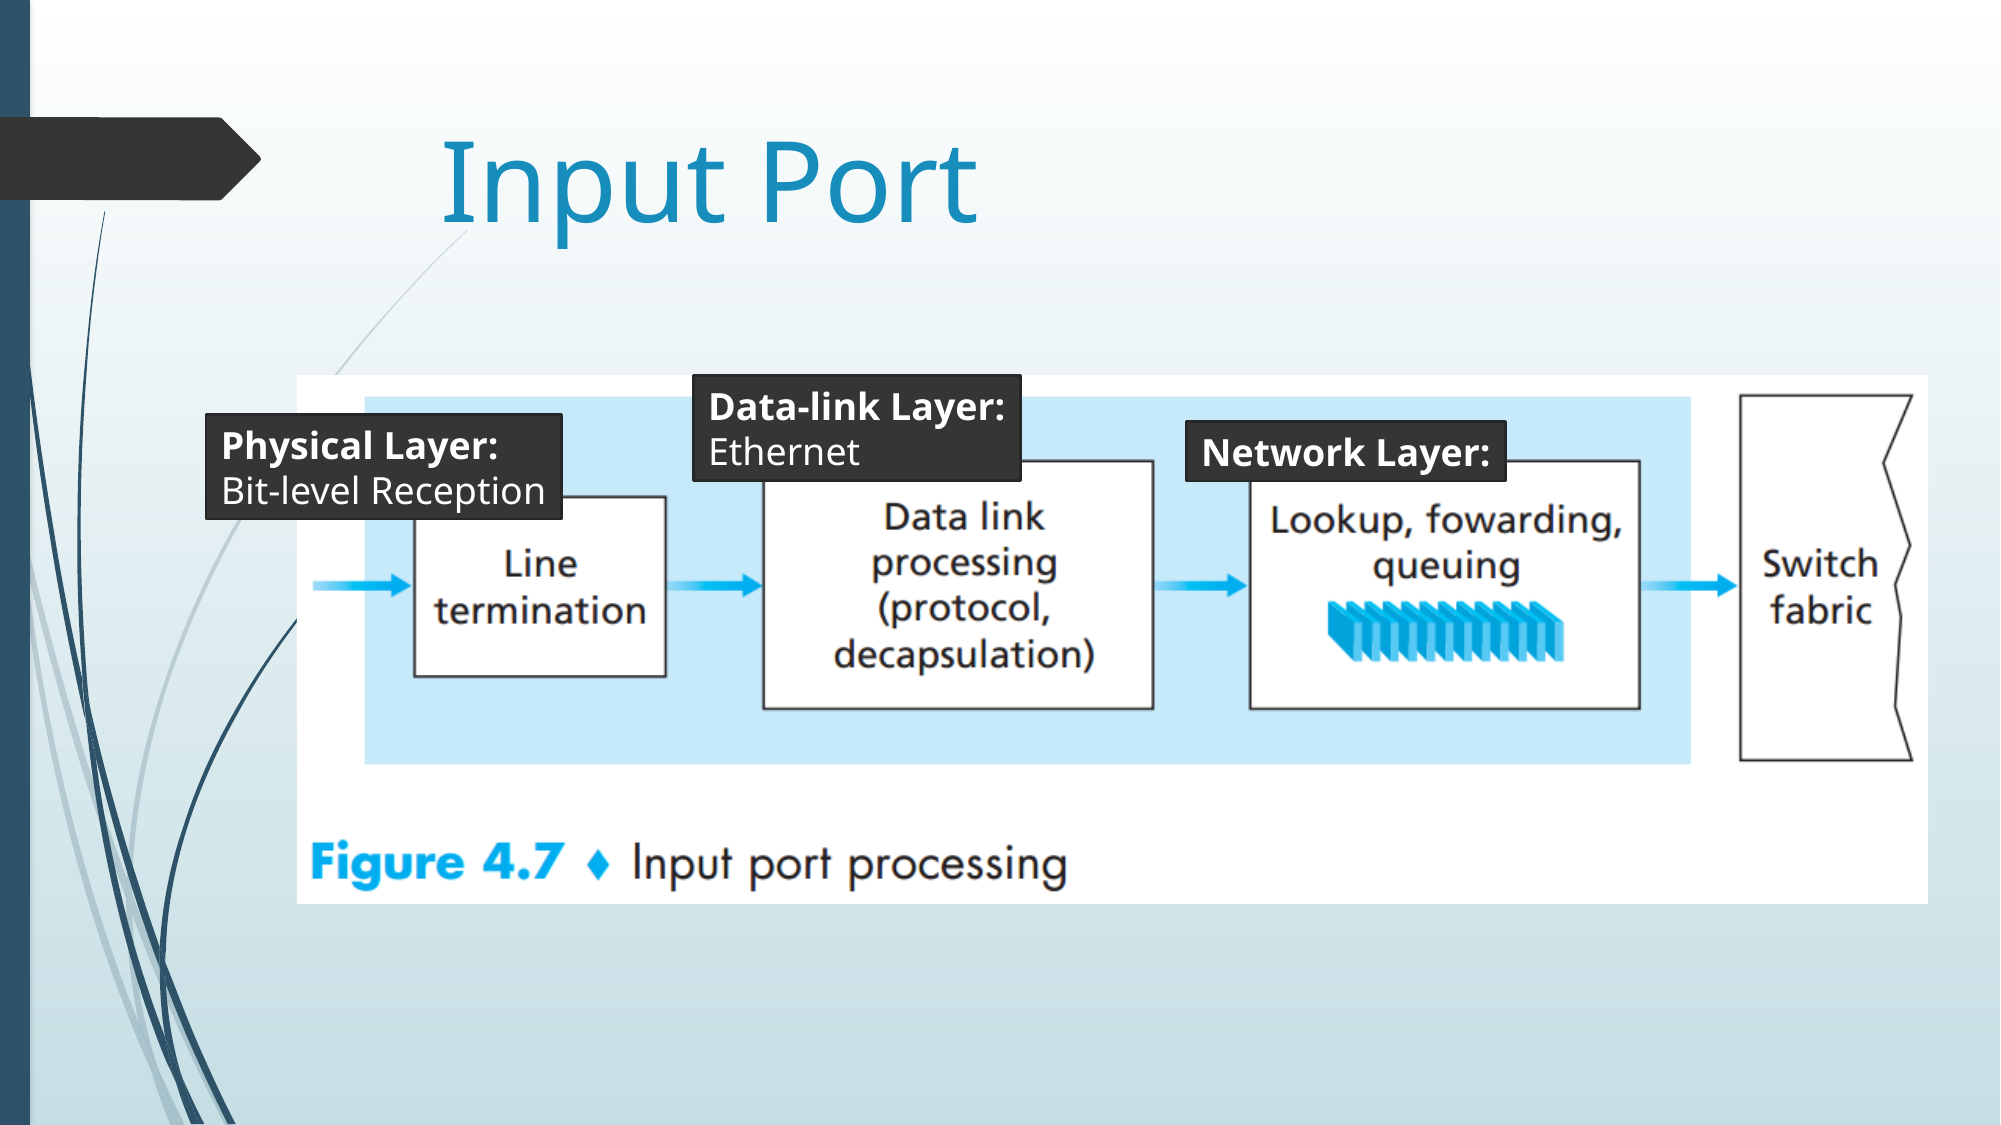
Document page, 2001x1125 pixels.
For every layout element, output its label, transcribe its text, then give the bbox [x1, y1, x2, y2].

title Input Port [425, 102, 1888, 313]
text_box Physical Layer: Bit-level Reception [205, 413, 290, 520]
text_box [296, 375, 1929, 905]
